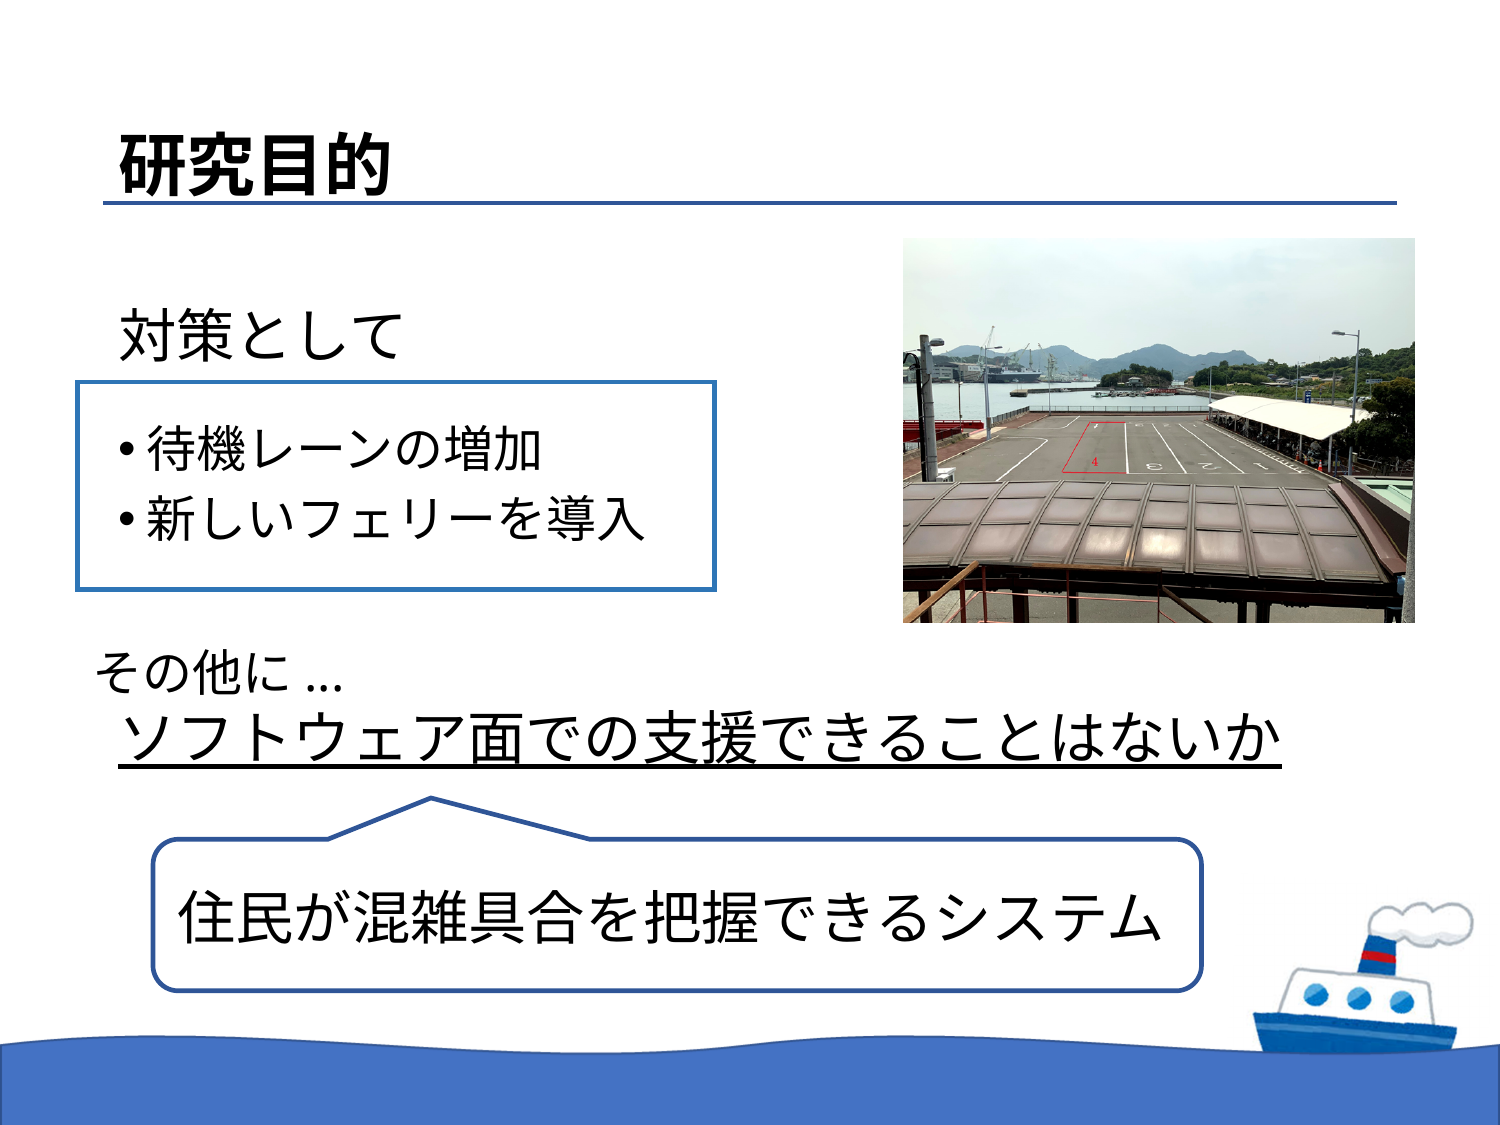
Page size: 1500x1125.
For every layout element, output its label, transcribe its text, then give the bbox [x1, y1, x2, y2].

text_box 住民が混雑具合を把握できるシステム [162, 873, 1192, 959]
picture [903, 238, 1415, 623]
picture [0, 887, 1500, 1125]
text_box その他に... [77, 634, 1107, 710]
text_box [151, 796, 1203, 992]
list 対策として 待機レーンの増加 新しいフェリーを導入 ソフトウェア面での支援できることはないか [103, 299, 1397, 1014]
title 研究目的 [103, 59, 1397, 278]
text_box [76, 381, 103, 591]
